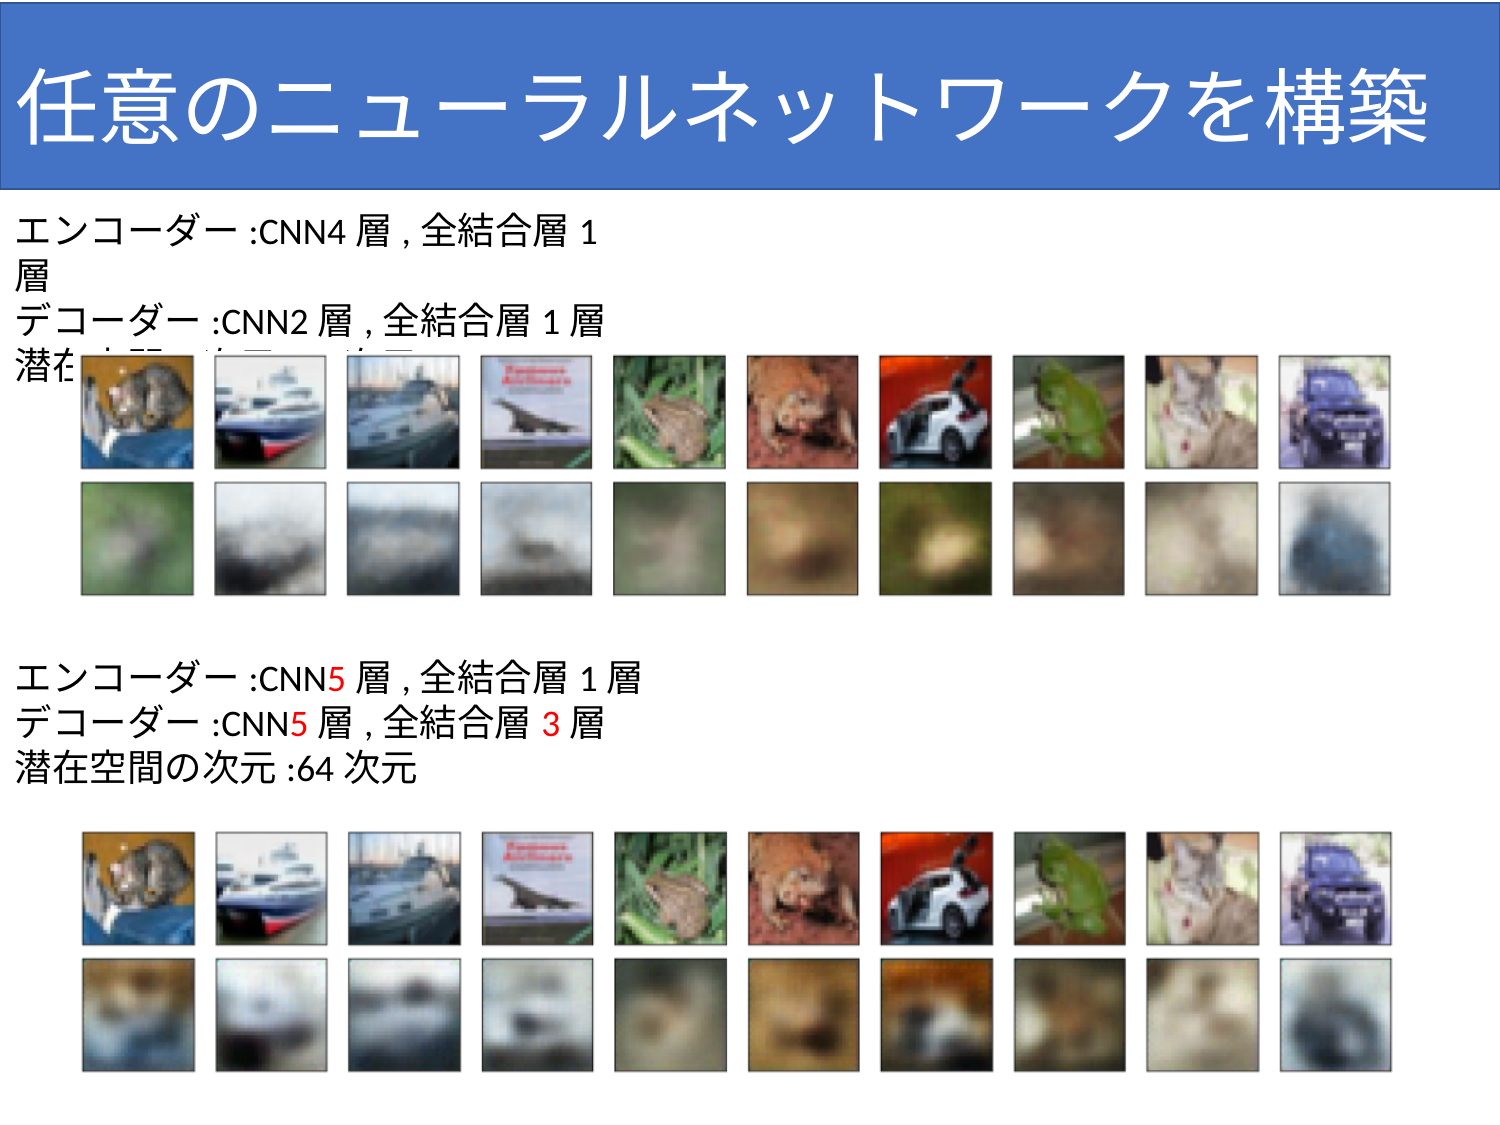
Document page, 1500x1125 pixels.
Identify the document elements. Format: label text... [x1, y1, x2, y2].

picture [73, 351, 1405, 604]
title 任意のニューラルネットワークを構築 [0, 3, 1500, 221]
text_box エンコーダー:CNN5層,全結合層1層 デコーダー:CNN5層,全結合層3層 潜在空間の次元:64次元 [0, 646, 750, 797]
text_box エンコーダー:CNN4層,全結合層1層 デコーダー:CNN2層,全結合層1層 潜在空間の次元:64次元 [0, 199, 634, 395]
picture [73, 830, 1400, 1080]
